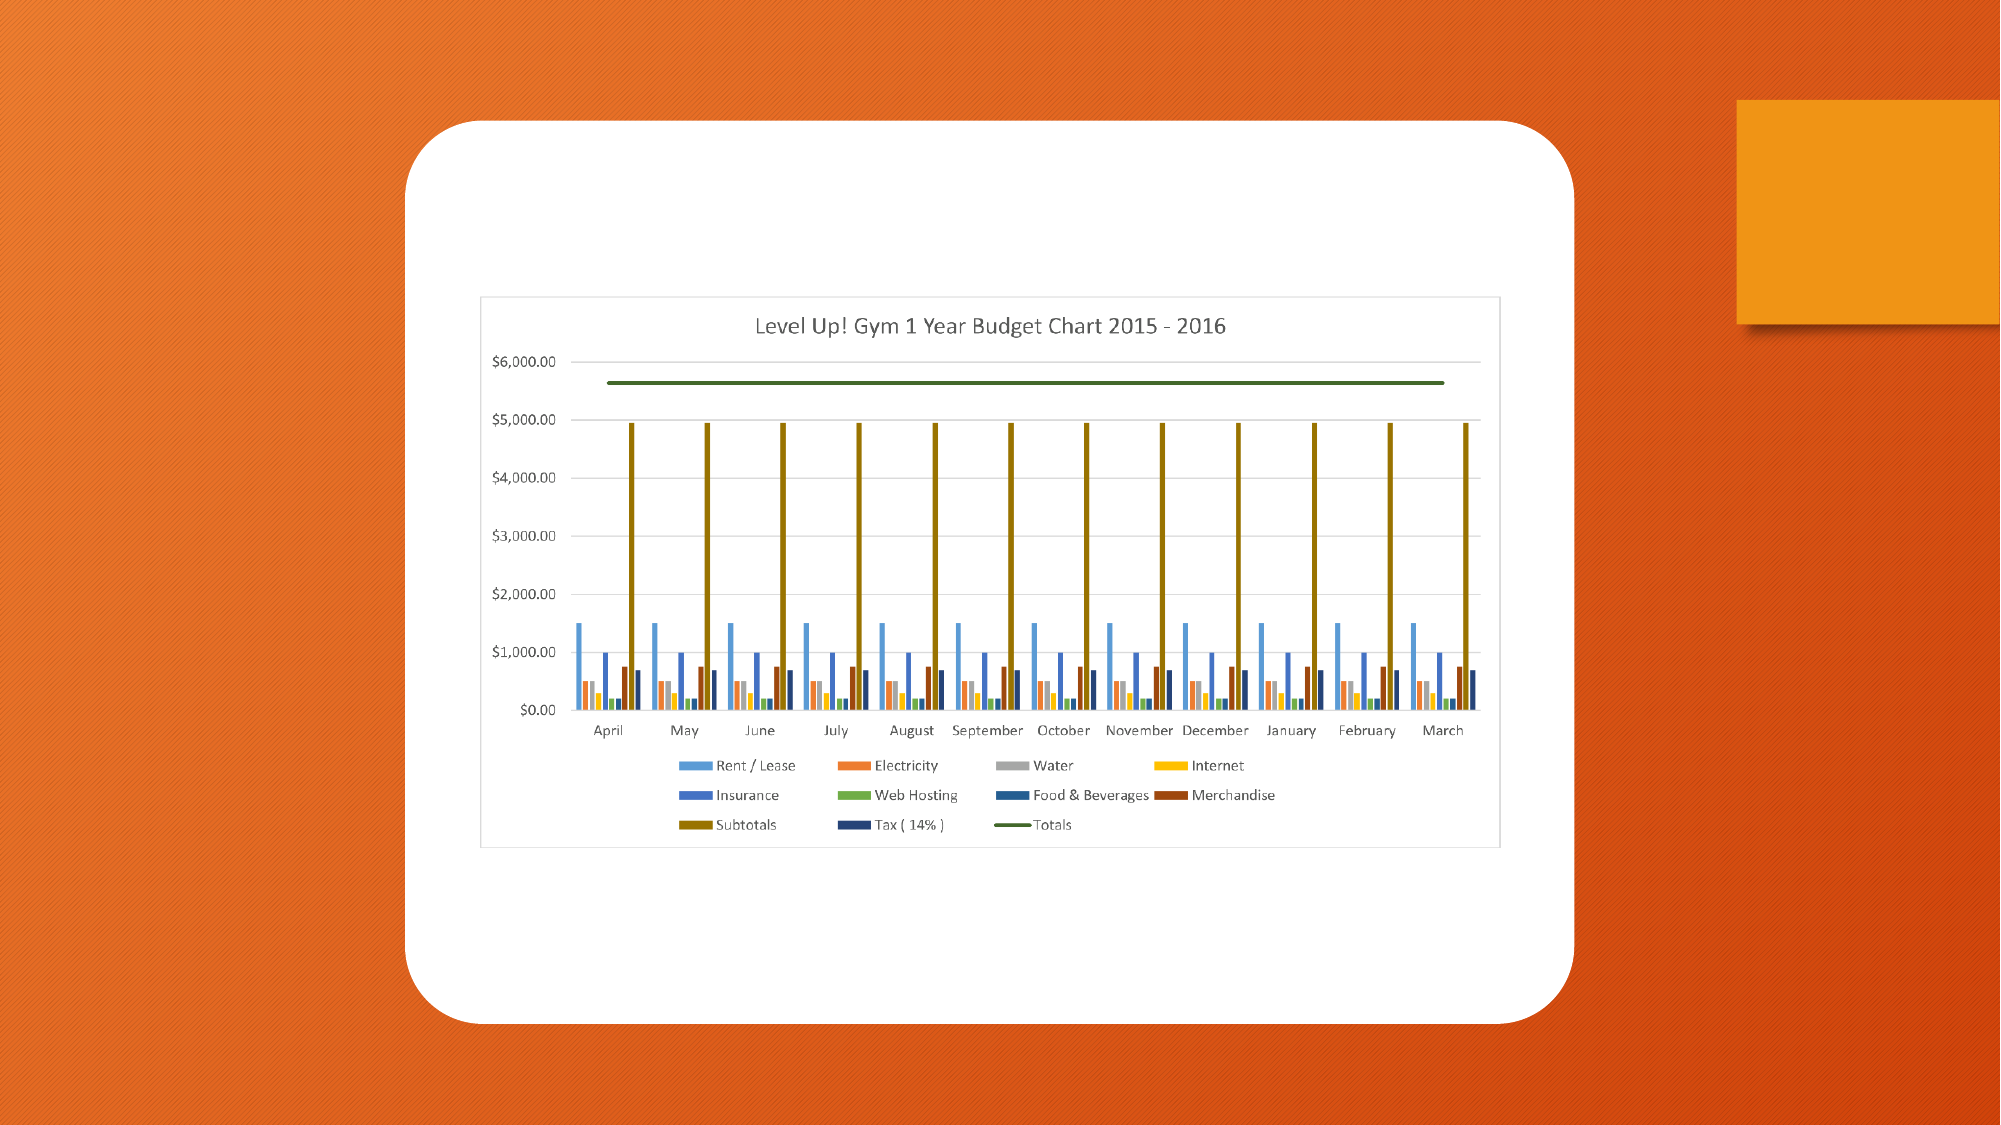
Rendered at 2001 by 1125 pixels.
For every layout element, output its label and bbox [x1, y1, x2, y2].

picture [404, 120, 1575, 1025]
picture [1736, 325, 2000, 347]
